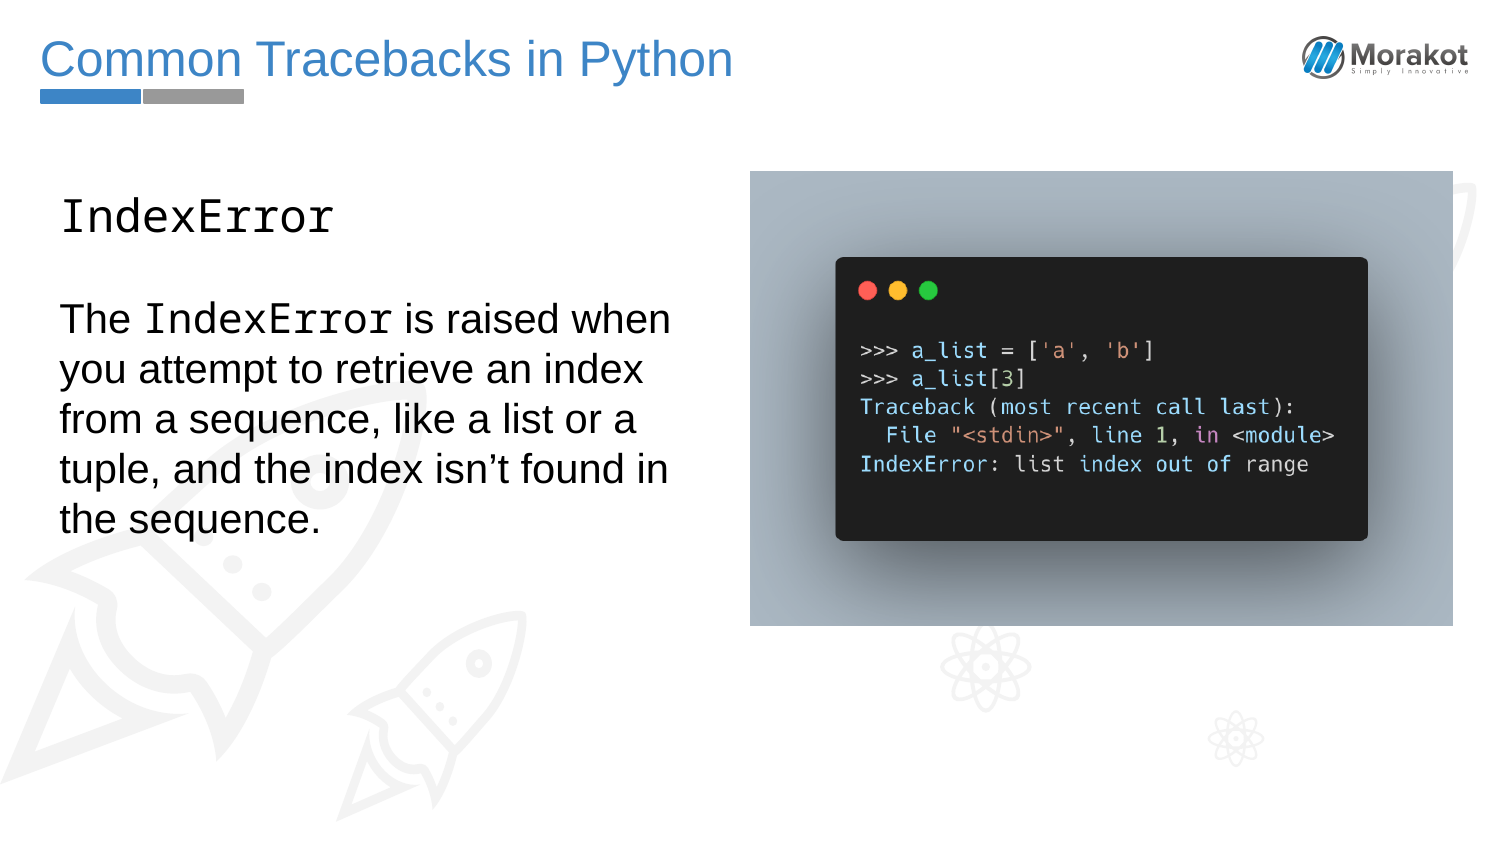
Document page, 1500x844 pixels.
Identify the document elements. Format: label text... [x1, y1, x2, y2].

title Common Tracebacks in Python [24, 18, 955, 102]
picture [749, 171, 1454, 626]
picture [1302, 36, 1468, 79]
text_box IndexError The IndexError is raised when you attempt to retrieve an index from a sequence, like a list or a tuple, and the index isn’t found in the sequence. [44, 171, 732, 657]
